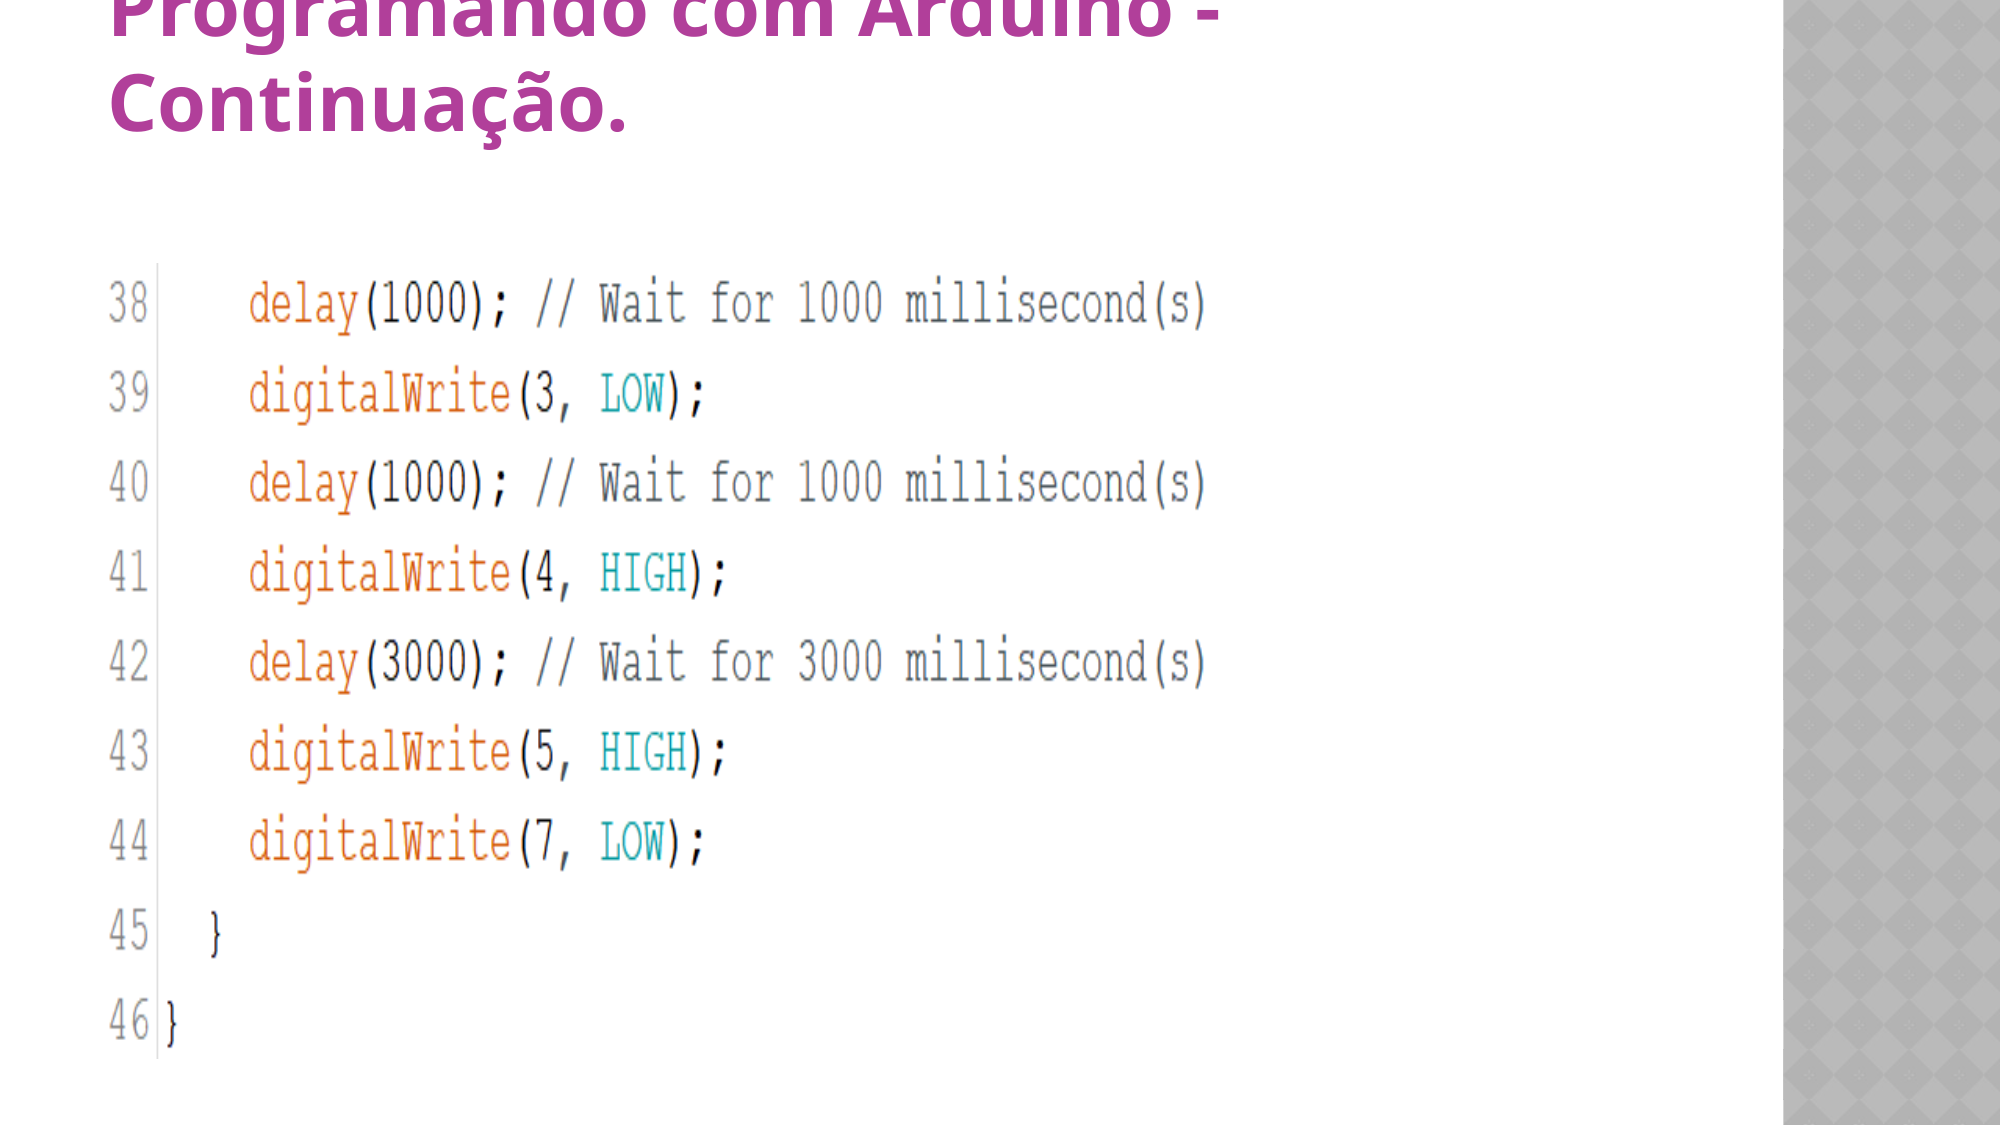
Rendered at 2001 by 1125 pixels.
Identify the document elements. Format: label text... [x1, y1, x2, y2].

title Programando com Arduino - Continuação. [99, 52, 1684, 148]
picture [99, 263, 1216, 1060]
